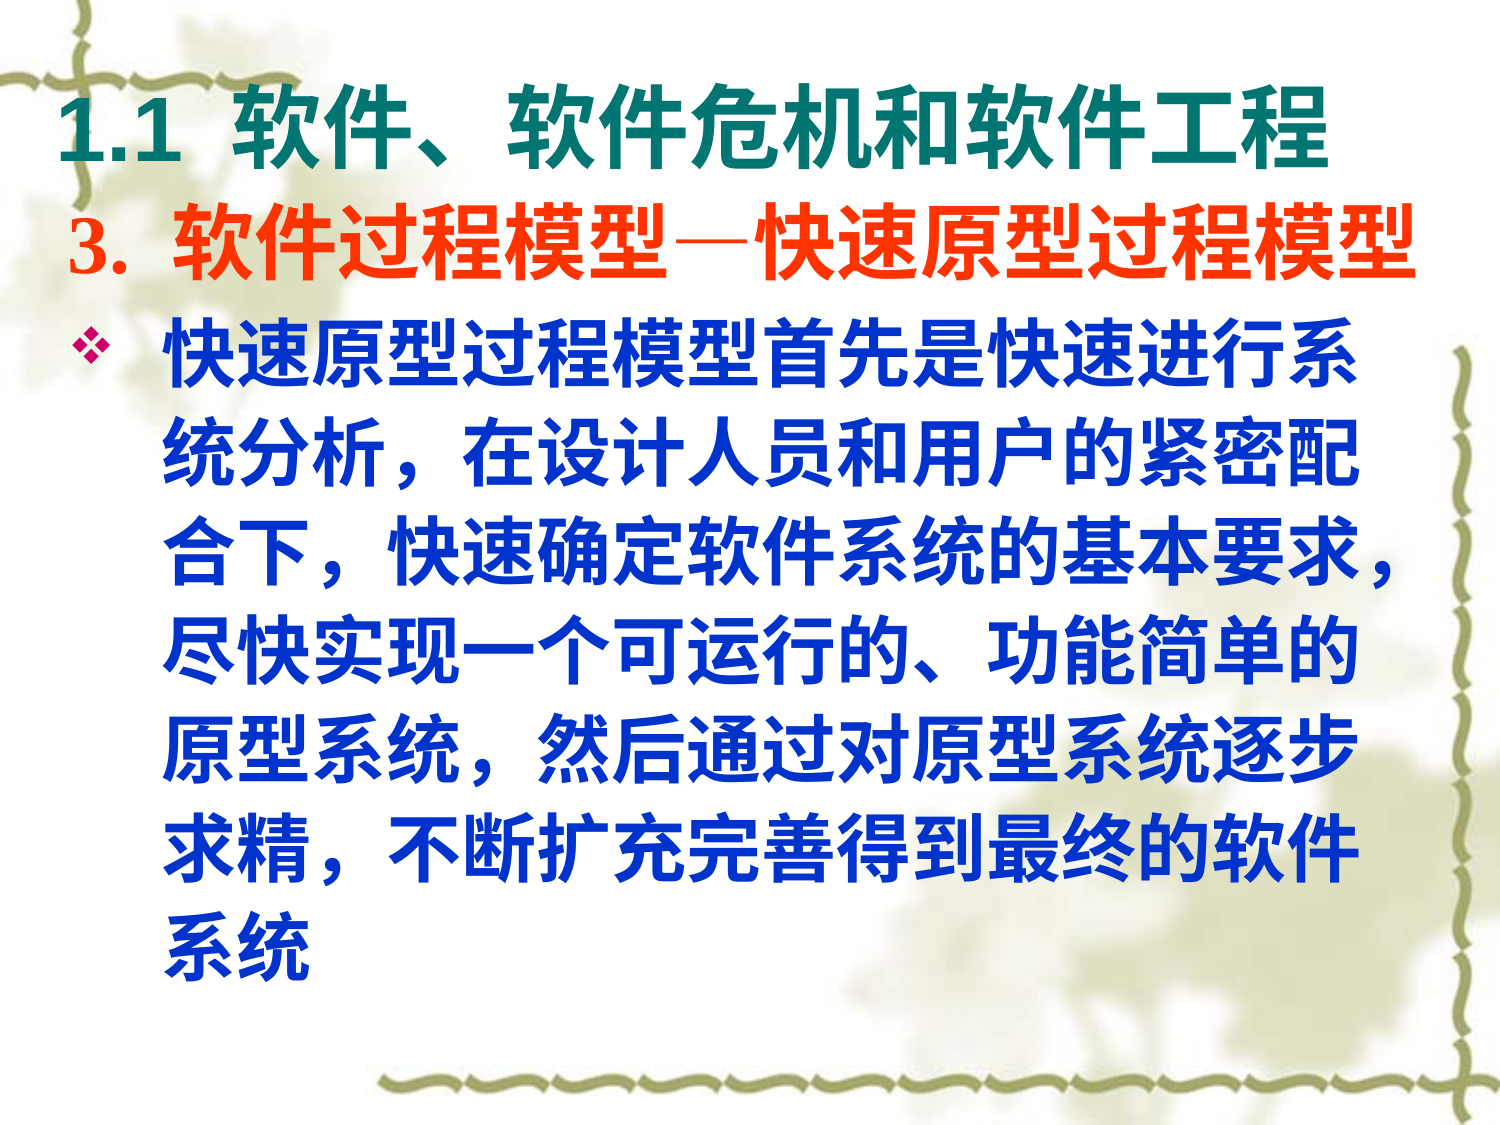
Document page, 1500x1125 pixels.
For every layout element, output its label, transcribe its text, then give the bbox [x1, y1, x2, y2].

picture [0, 0, 1500, 1125]
text_box 3. 软件过程模型—快速原型过程模型 快速原型过程模型首先是快速进行系统分析，在设计人员和用户的紧密配合下，快速确定软件系统的基本要求，尽快实现一个可运行的、功能简单的原型系统，然后通过对原型系统逐步求精，不断扩充完善得到最终的软件系统 [53, 172, 1436, 1094]
title 1.1 软件、软件危机和软件工程 [40, 30, 1443, 219]
